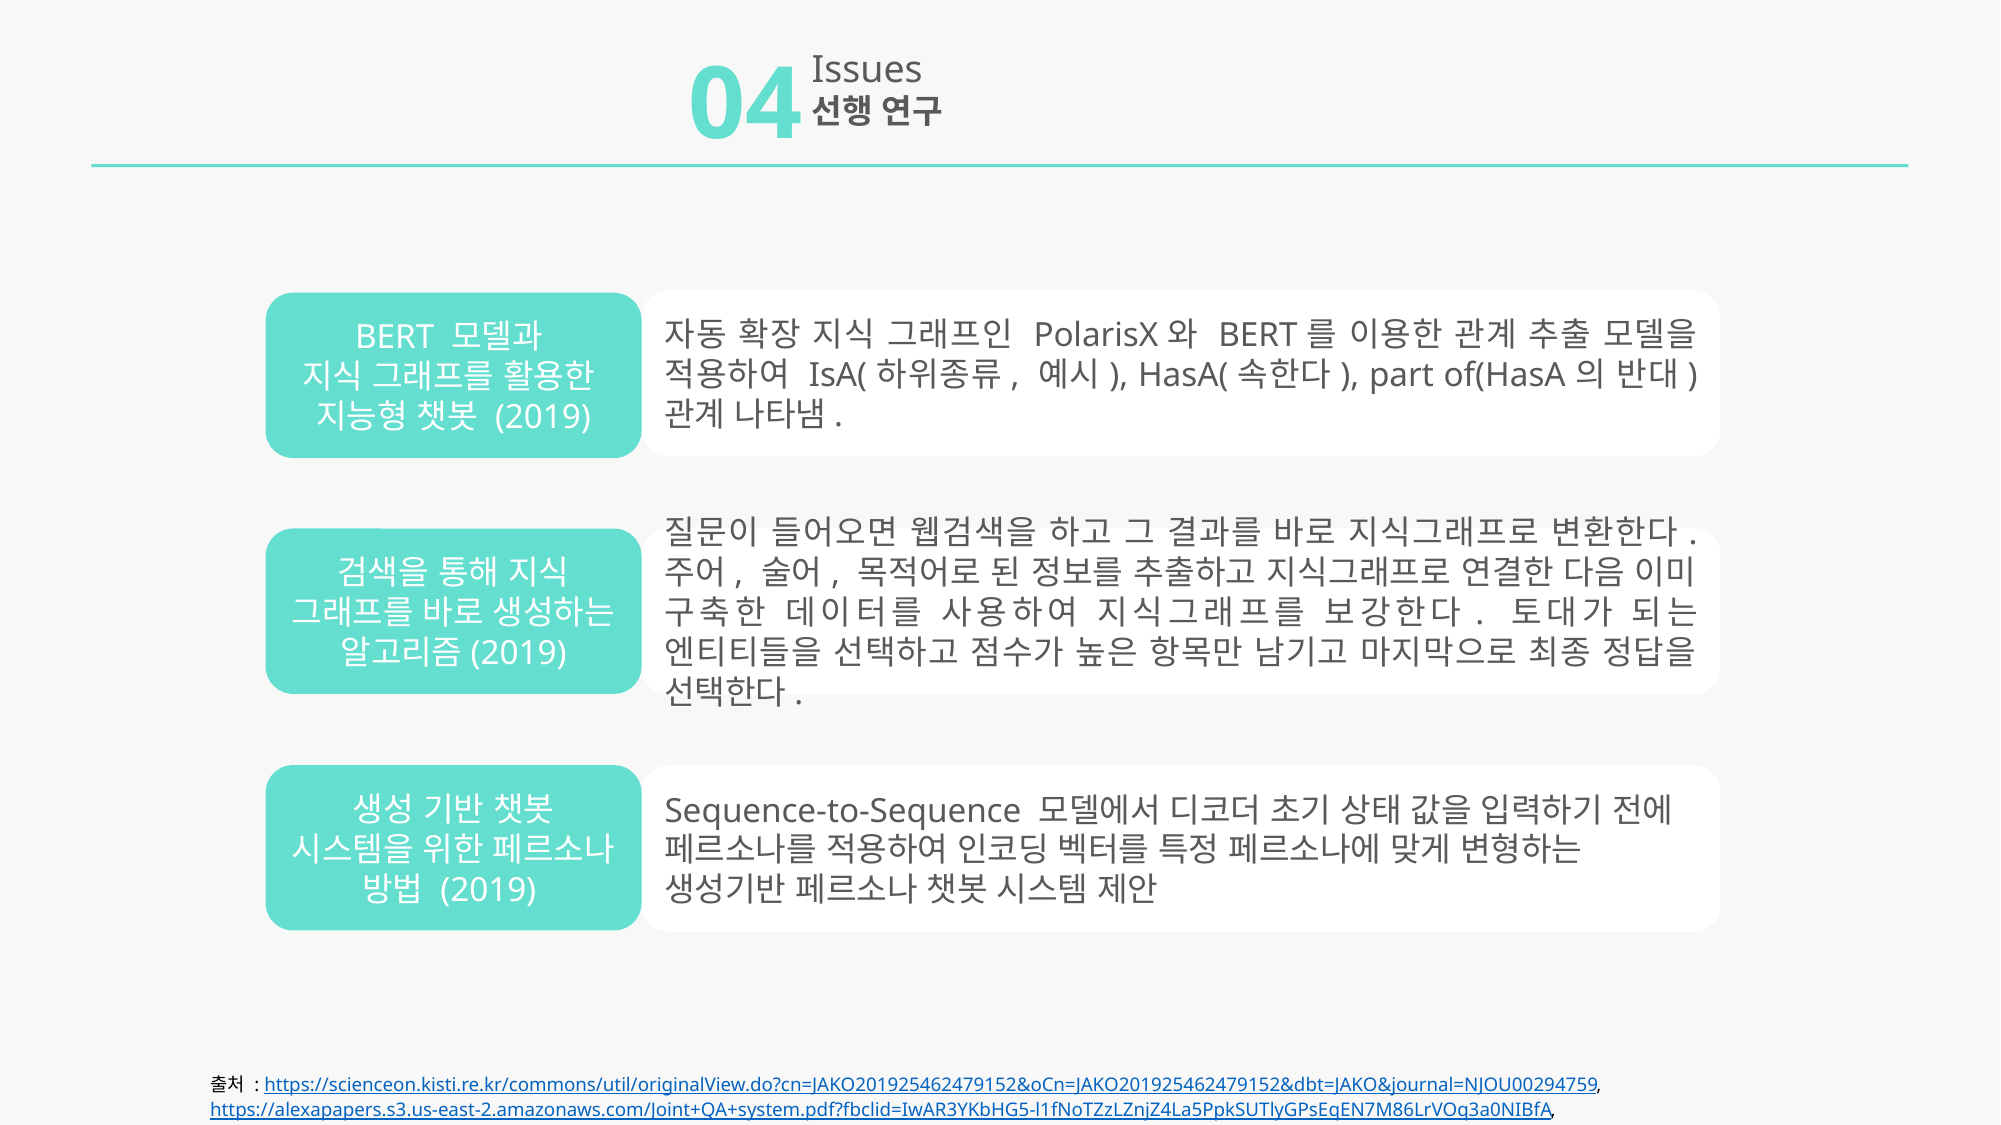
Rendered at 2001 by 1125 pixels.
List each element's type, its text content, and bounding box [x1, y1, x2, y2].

text_box 출처 : https://scienceon.kisti.re.kr/commons/util/originalView.do?cn=JAKO201925462479152&oCn=JAKO201925462479152&dbt=JAKO&journal=NJOU00294759, https://alexapapers.s3.us-east-2.amazonaws.com/Joint+QA+system.pdf?fbclid=IwAR3YKbHG5-l1fNoTZzLZnjZ4La5PpkSUTlyGPsEqEN7M86LrVOq3a0NIBfA, https://www.cseric.or.kr/KeyDocs/tmp/1761-1763.pdf [195, 1065, 1894, 1125]
text_box 자동 확장 지식 그래프인 PolarisX와 BERT를 이용한 관계 추출 모델을 적용하여 IsA(하위종류, 예시), HasA(속한다), part of(HasA의 반대) 관계 나타냄. [641, 288, 1722, 458]
text_box Sequence-to-Sequence 모델에서 디코더 초기 상태 값을 입력하기 전에 페르소나를 적용하여 인코딩 벡터를 특정 페르소나에 맞게 변형하는 생성기반 페르소나 챗봇 시스템 제안 [641, 764, 1722, 934]
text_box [673, 30, 1322, 168]
text_box [90, 163, 673, 168]
text_box 검색을 통해 지식 그래프를 바로 생성하는 알고리즘(2019) [264, 527, 643, 695]
text_box 질문이 들어오면 웹검색을 하고 그 결과를 바로 지식그래프로 변환한다. 주어, 술어, 목적어로 된 정보를 추출하고 지식그래프로 연결한 다음 이미 구축한 데이터를 사용하여 지식그래프를 보강한다. 토대가 되는 엔티티들을 선택하고 점수가 높은 항목만 남기고 마지막으로 최종 정답을 선택한다. [642, 526, 1722, 696]
text_box [1322, 163, 1909, 168]
text_box 생성 기반 챗봇 시스템을 위한 페르소나 방법 (2019) [264, 764, 643, 932]
text_box BERT 모델과 지식 그래프를 활용한 지능형 챗봇 (2019) [264, 291, 643, 460]
